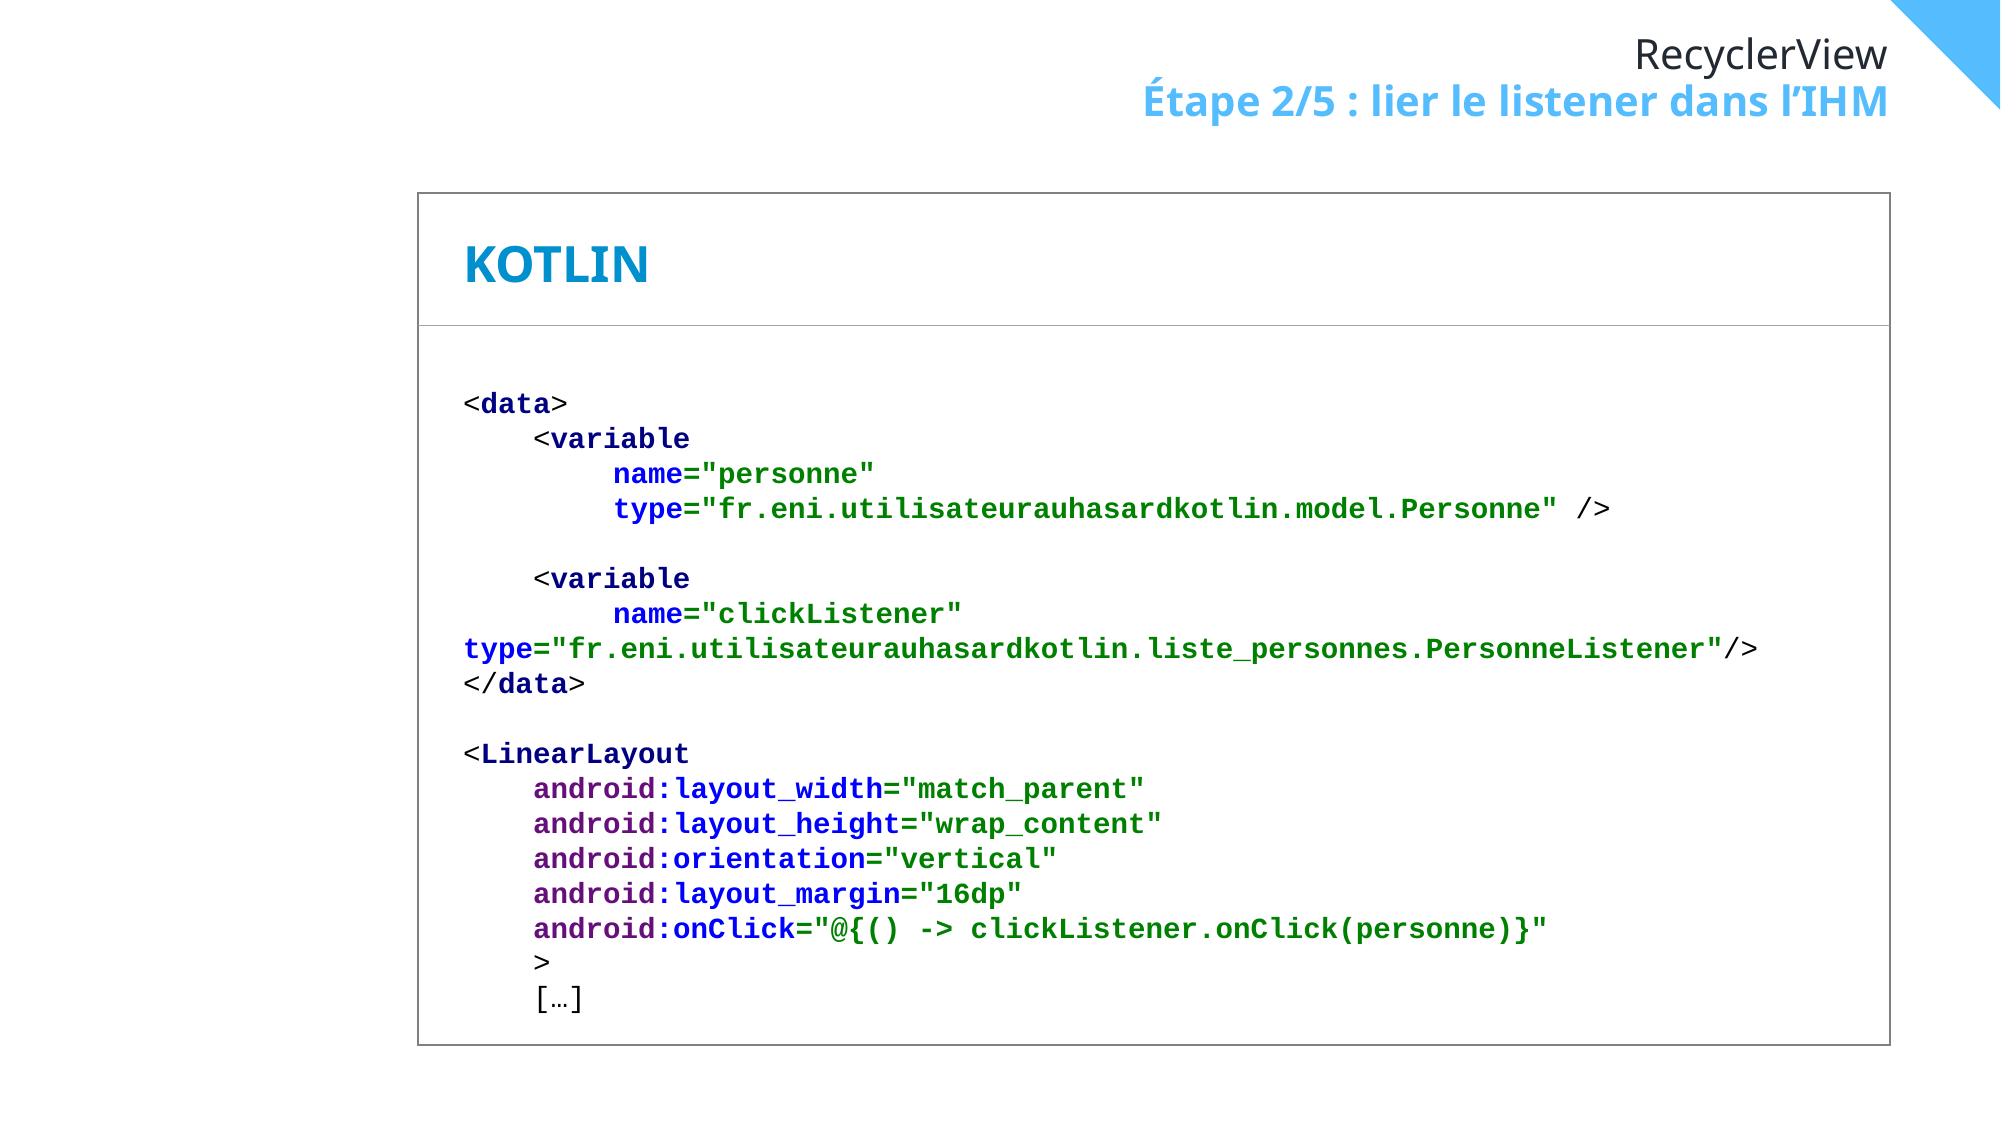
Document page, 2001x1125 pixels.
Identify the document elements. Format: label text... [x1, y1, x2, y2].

list Étape 2/5 : lier le listener dans l’IHM [55, 80, 1890, 145]
title RecyclerView [55, 33, 1888, 80]
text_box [417, 192, 1890, 1045]
